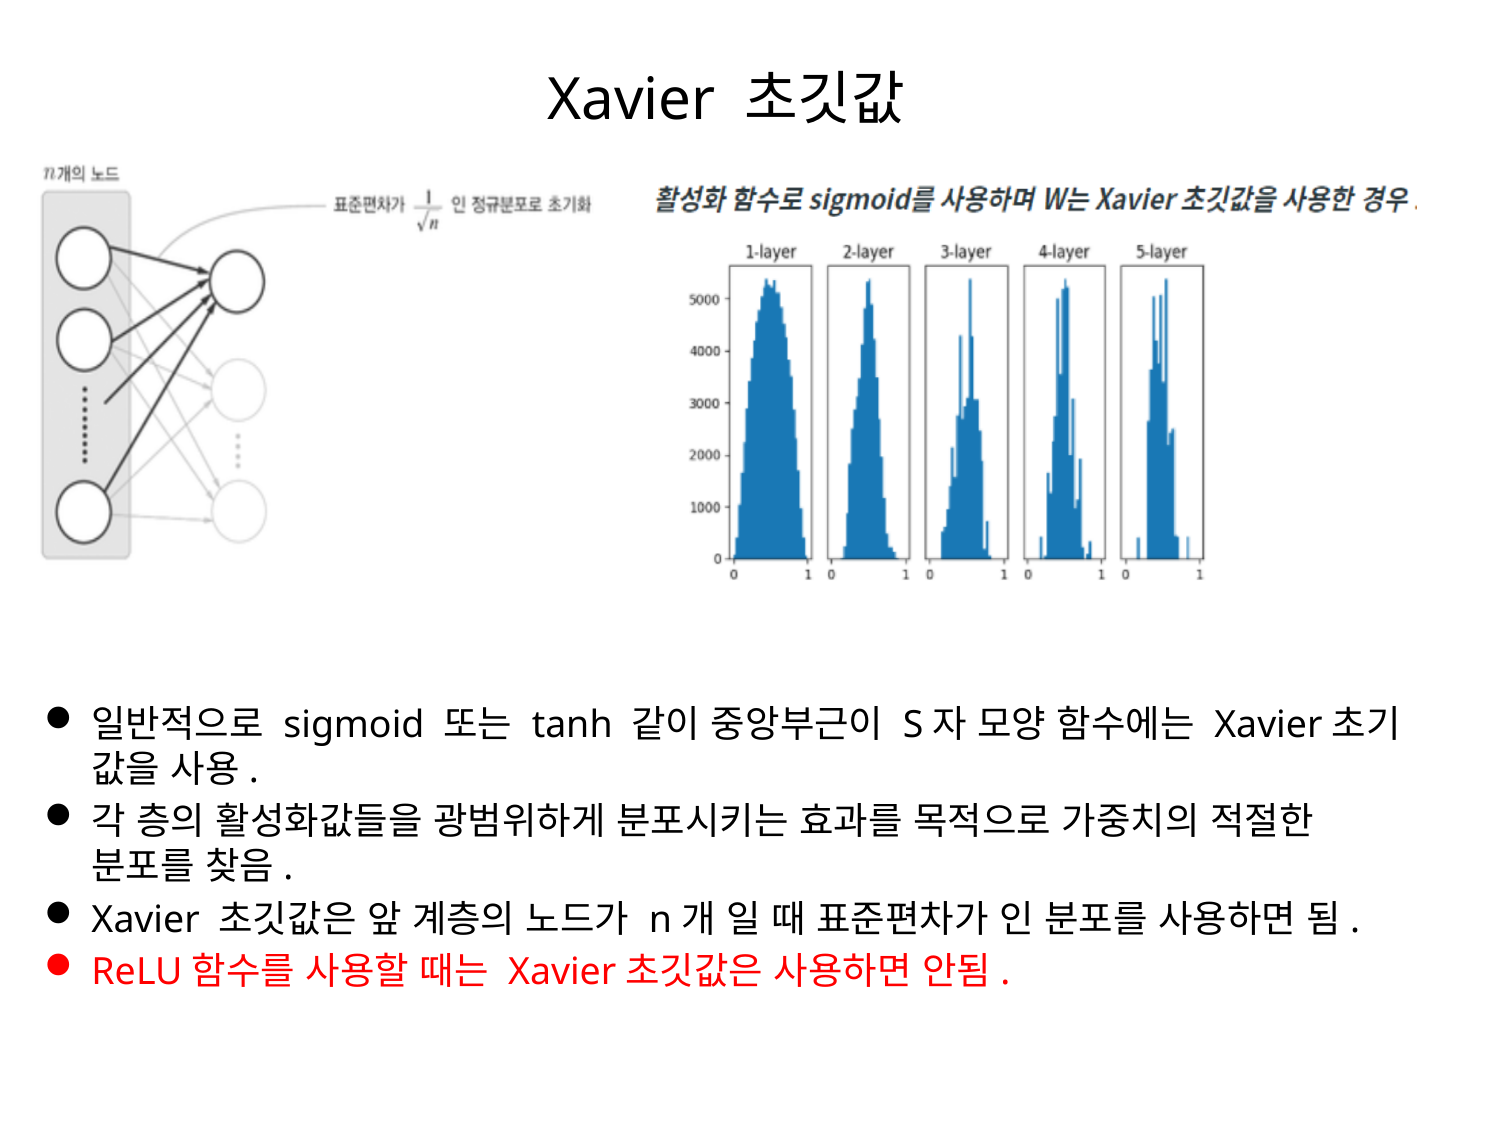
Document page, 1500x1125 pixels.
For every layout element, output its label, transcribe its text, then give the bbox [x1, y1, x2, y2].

picture [645, 160, 1425, 587]
title Xavier 초깃값 [88, 19, 1364, 173]
picture [29, 160, 609, 587]
